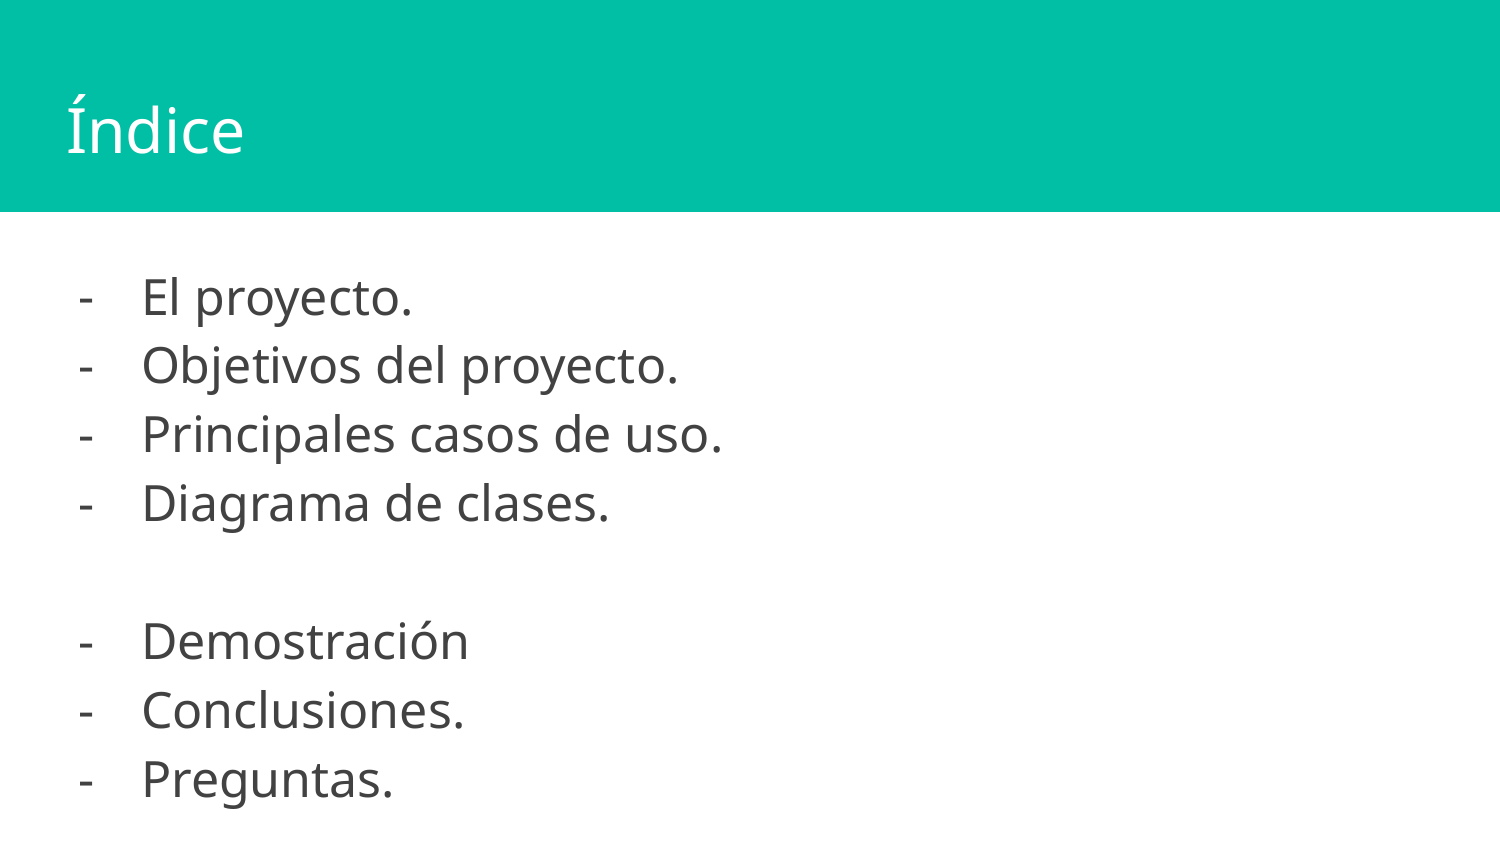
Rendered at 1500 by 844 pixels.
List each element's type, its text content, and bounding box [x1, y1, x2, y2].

title Índice [51, 61, 1449, 182]
list El proyecto. Objetivos del proyecto. Principales casos de uso. Diagrama de clases. Demostración Conclusiones. Preguntas. [51, 240, 1449, 750]
